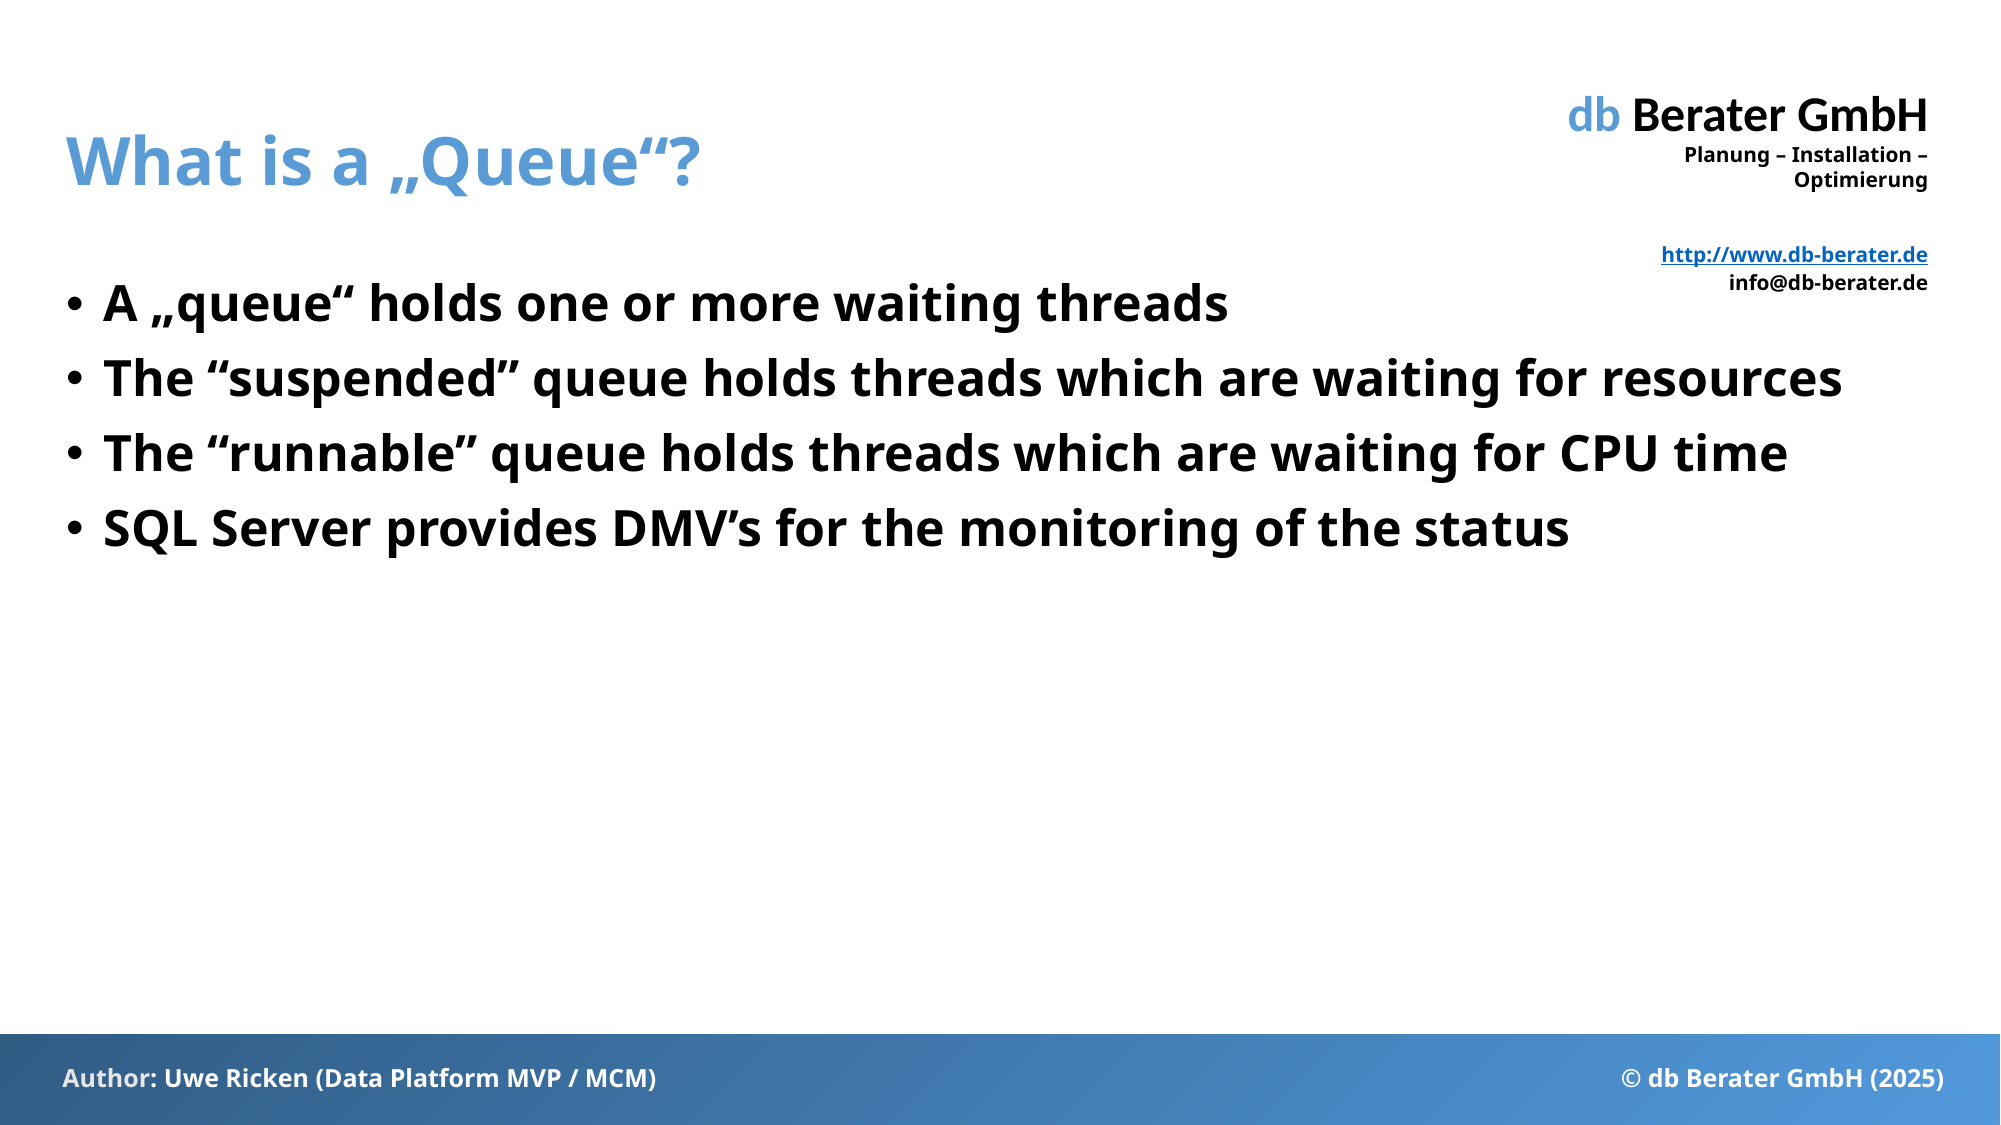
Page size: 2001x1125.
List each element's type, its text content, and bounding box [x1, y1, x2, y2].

list A „queue“ holds one or more waiting threads The “suspended” queue holds threads which are waiting for resources The “runnable” queue holds threads which are waiting for CPU time SQL Server provides DMV’s for the monitoring of the status [54, 273, 1945, 1024]
title What is a „Queue“? [54, 72, 1538, 256]
